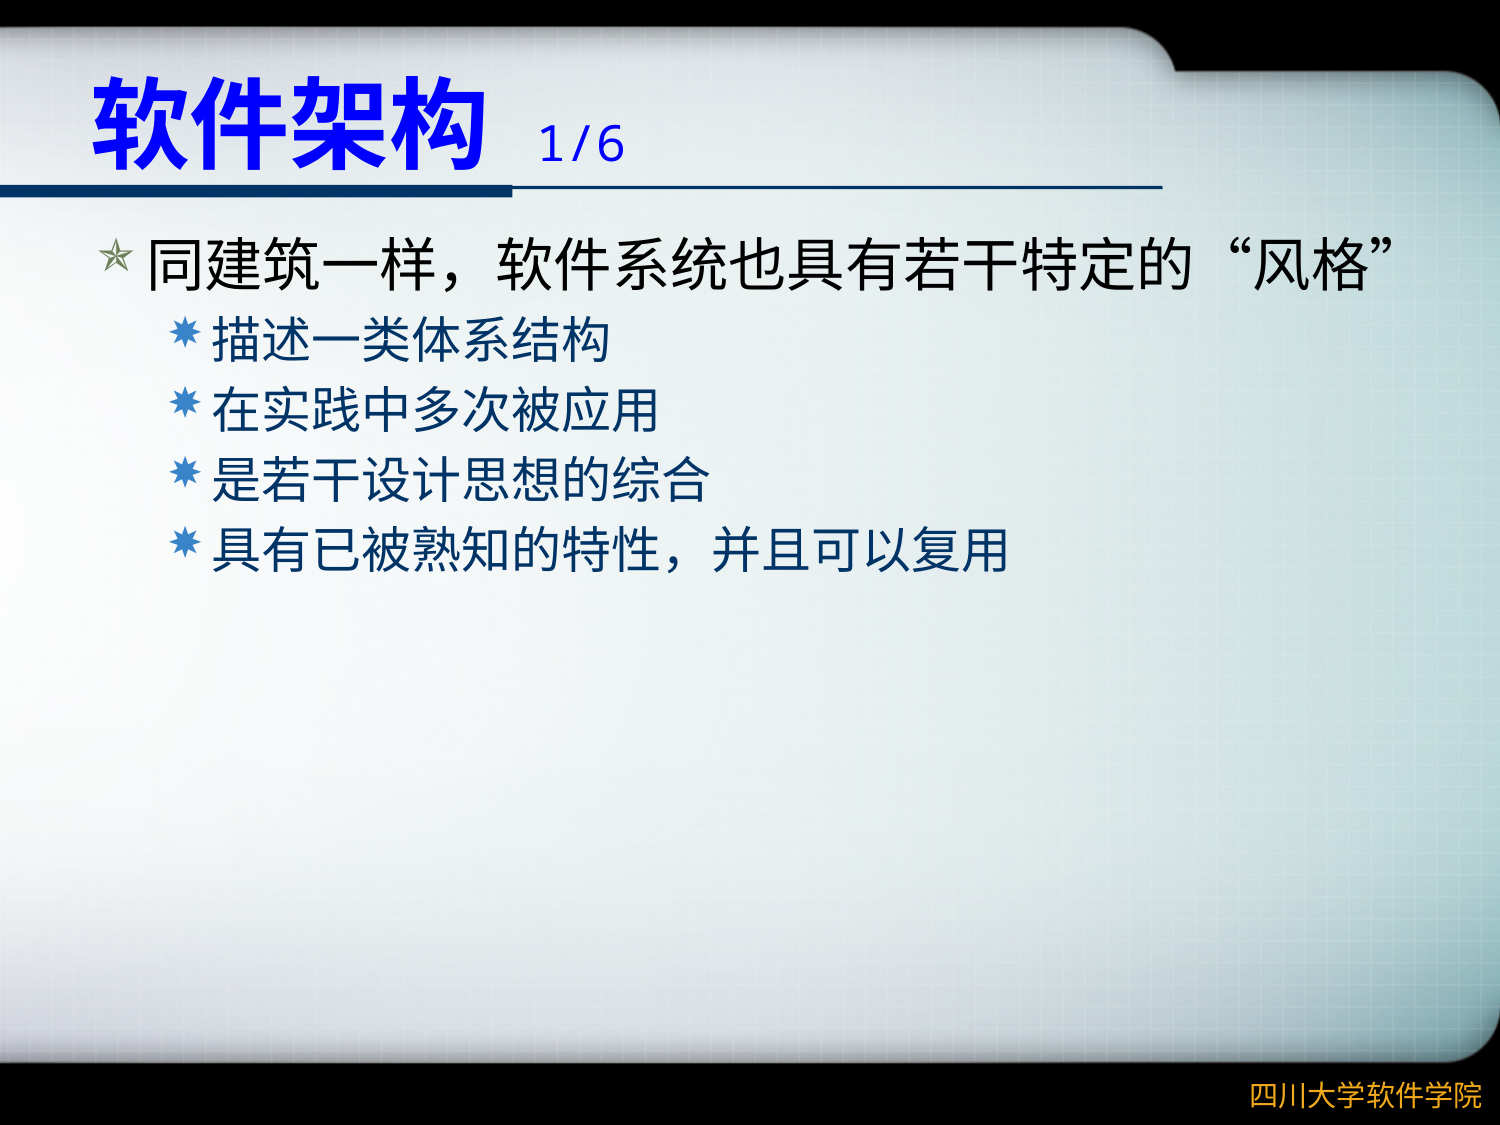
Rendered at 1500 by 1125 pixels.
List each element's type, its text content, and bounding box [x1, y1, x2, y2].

list 同建筑一样，软件系统也具有若干特定的“风格” 描述一类体系结构 在实践中多次被应用 是若干设计思想的综合 具有已被熟知的特性，并且可以复用 [75, 219, 1447, 1059]
picture [0, 0, 1500, 1125]
title 软件架构 1/6 [75, 62, 1447, 180]
